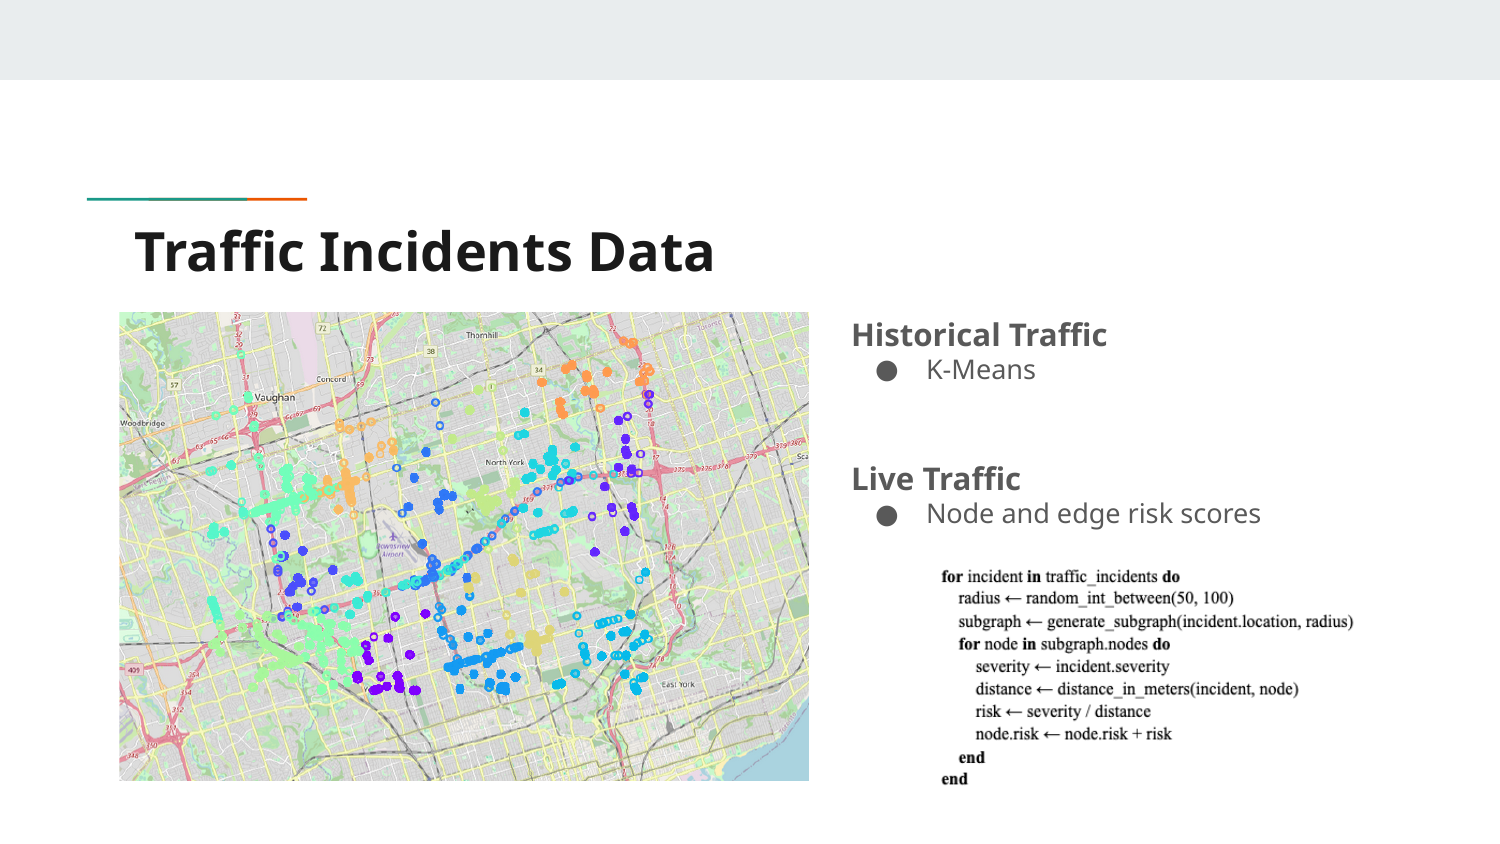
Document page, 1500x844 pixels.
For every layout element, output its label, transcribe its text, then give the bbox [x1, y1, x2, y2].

picture [935, 564, 1363, 794]
picture [119, 311, 810, 781]
title Traffic Incidents Data [119, 202, 1381, 291]
list Historical Traffic K-Means Live Traffic Node and edge risk scores [836, 299, 1440, 768]
